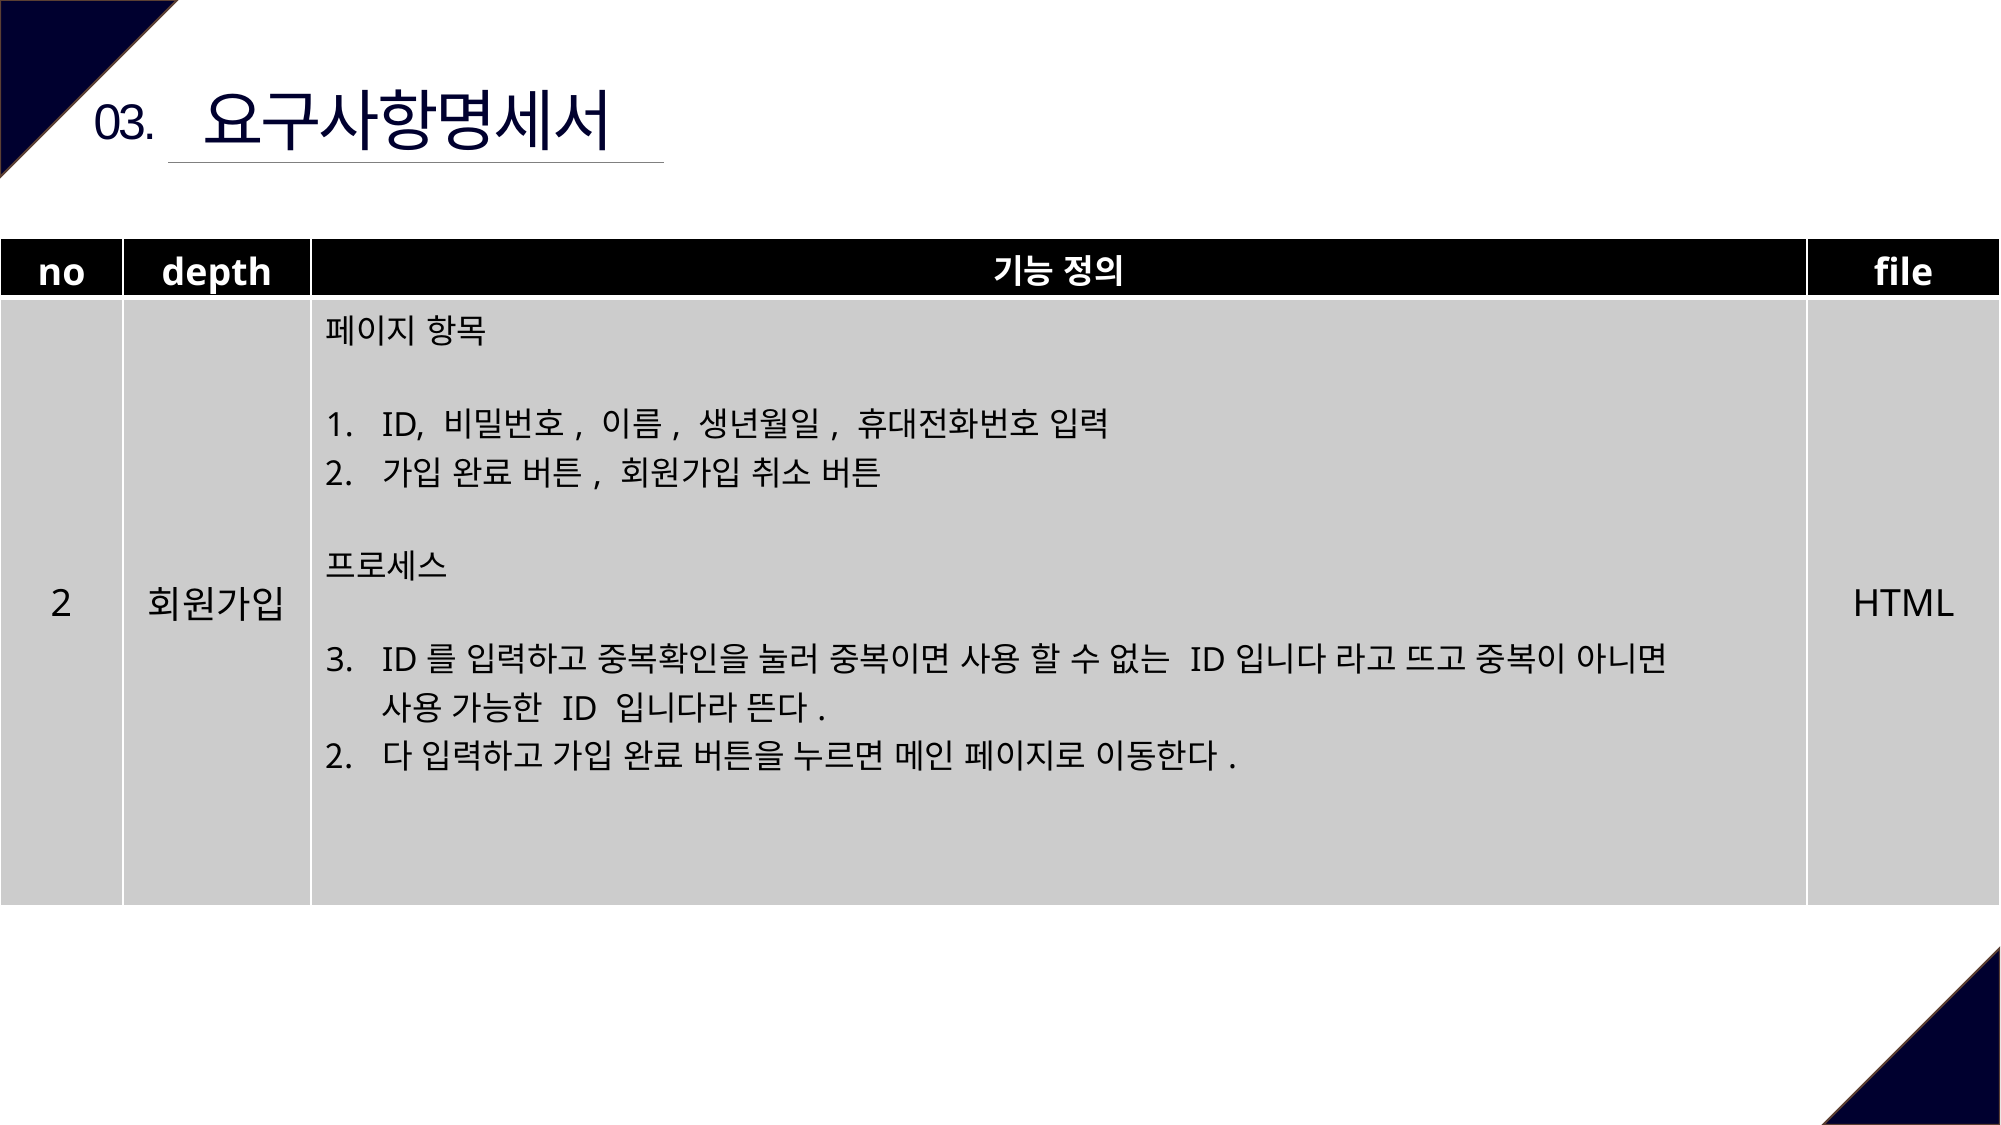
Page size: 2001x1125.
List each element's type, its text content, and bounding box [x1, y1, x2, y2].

text_box 03. [78, 81, 172, 157]
table_cell HTML [1808, 300, 1999, 905]
table_header file [1808, 239, 1999, 295]
table_cell 회원가입 [124, 300, 310, 905]
table_header depth [124, 239, 310, 295]
text_box 요구사항명세서 [187, 163, 629, 167]
text_box 요구사항명세서 [187, 71, 629, 162]
table_header 기능 정의 [312, 239, 1806, 295]
table_cell 페이지 항목 ID, 비밀번호, 이름, 생년월일, 휴대전화번호 입력 가입 완료 버튼, 회원가입 취소 버튼 프로세스 ID를 입력하고 중복확인을 눌러 중복이면 사용 할 수 없는 ID입니다 라고 뜨고 중복이 아니면 사용 가능한 ID 입니다라 뜬다. 다 입력하고 가입 완료 버튼을 누르면 메인 페이지로 이동한다. [312, 300, 1806, 905]
table_cell 2 [1, 300, 122, 905]
table_header no [1, 239, 122, 295]
